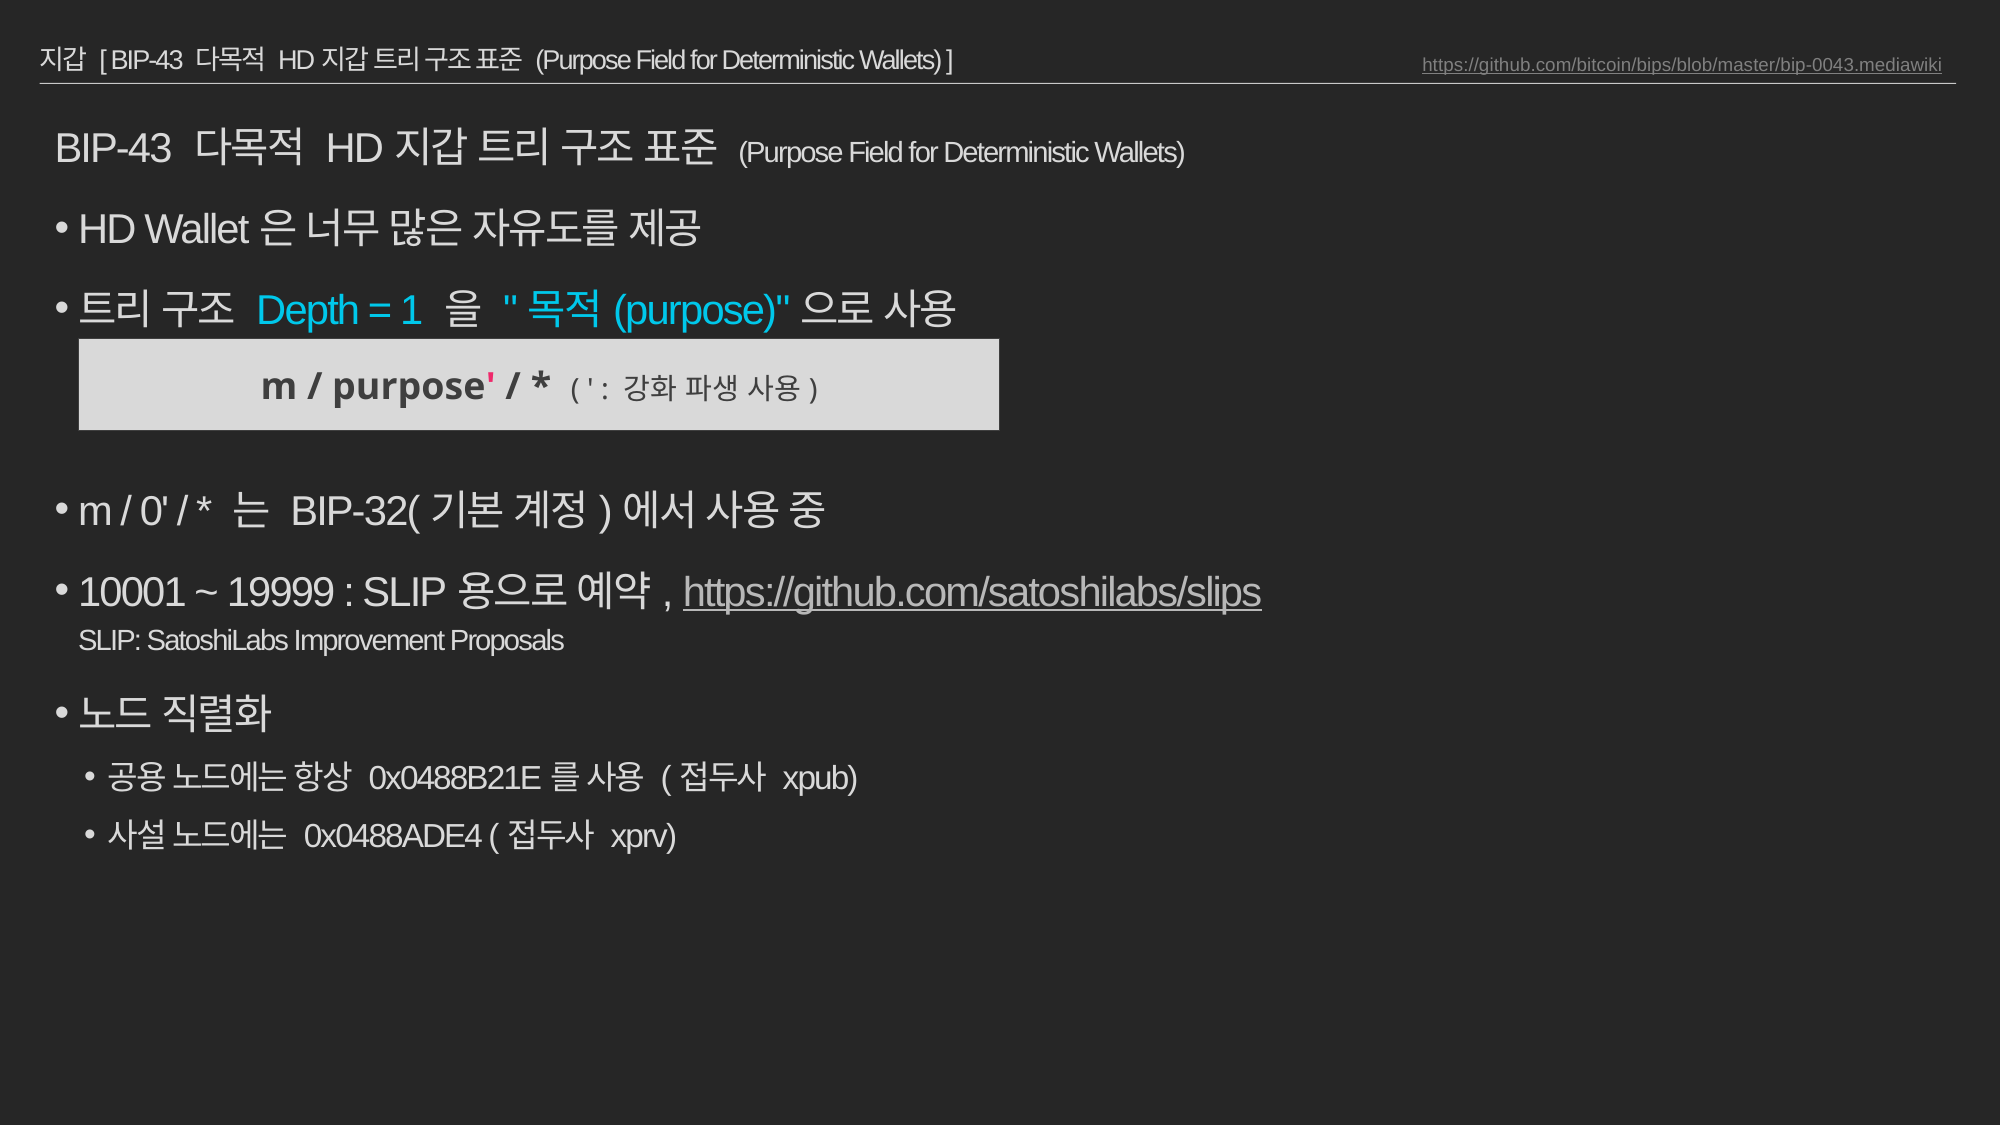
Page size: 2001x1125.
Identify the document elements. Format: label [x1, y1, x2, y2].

text_box [956, 45, 1957, 83]
title [39, 31, 1961, 84]
list [39, 110, 1957, 1100]
text_box [77, 338, 1001, 431]
